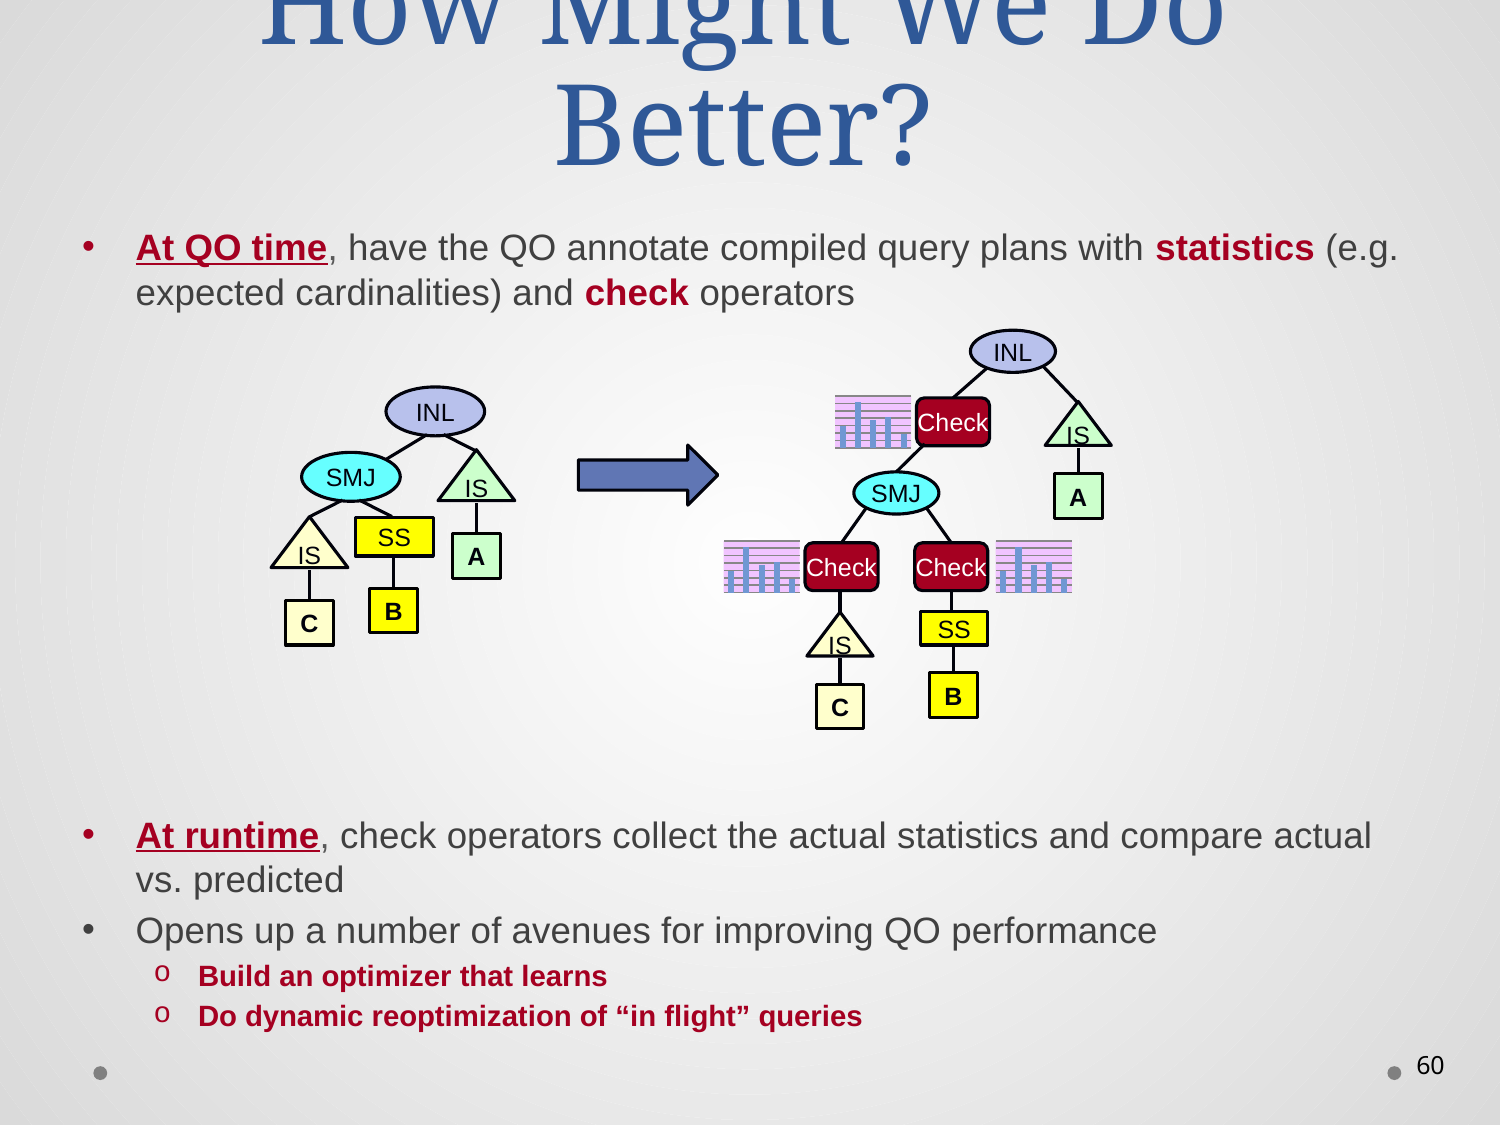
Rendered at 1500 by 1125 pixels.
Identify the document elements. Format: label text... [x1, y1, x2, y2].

list At QO time, have the QO annotate compiled query plans with statistics (e.g. expected cardinalities) and check operators At runtime, check operators collect the actual statistics and compare actual vs. predicted Opens up a number of avenues for improving QO performance Build an optimizer that learns Do dynamic reoptimization of “in flight” queries [67, 216, 1418, 1049]
text_box [578, 444, 714, 506]
title How Might We Do Better? [68, 45, 1419, 196]
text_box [270, 386, 515, 646]
text_box 60 [1401, 1042, 1494, 1103]
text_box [719, 329, 1112, 730]
